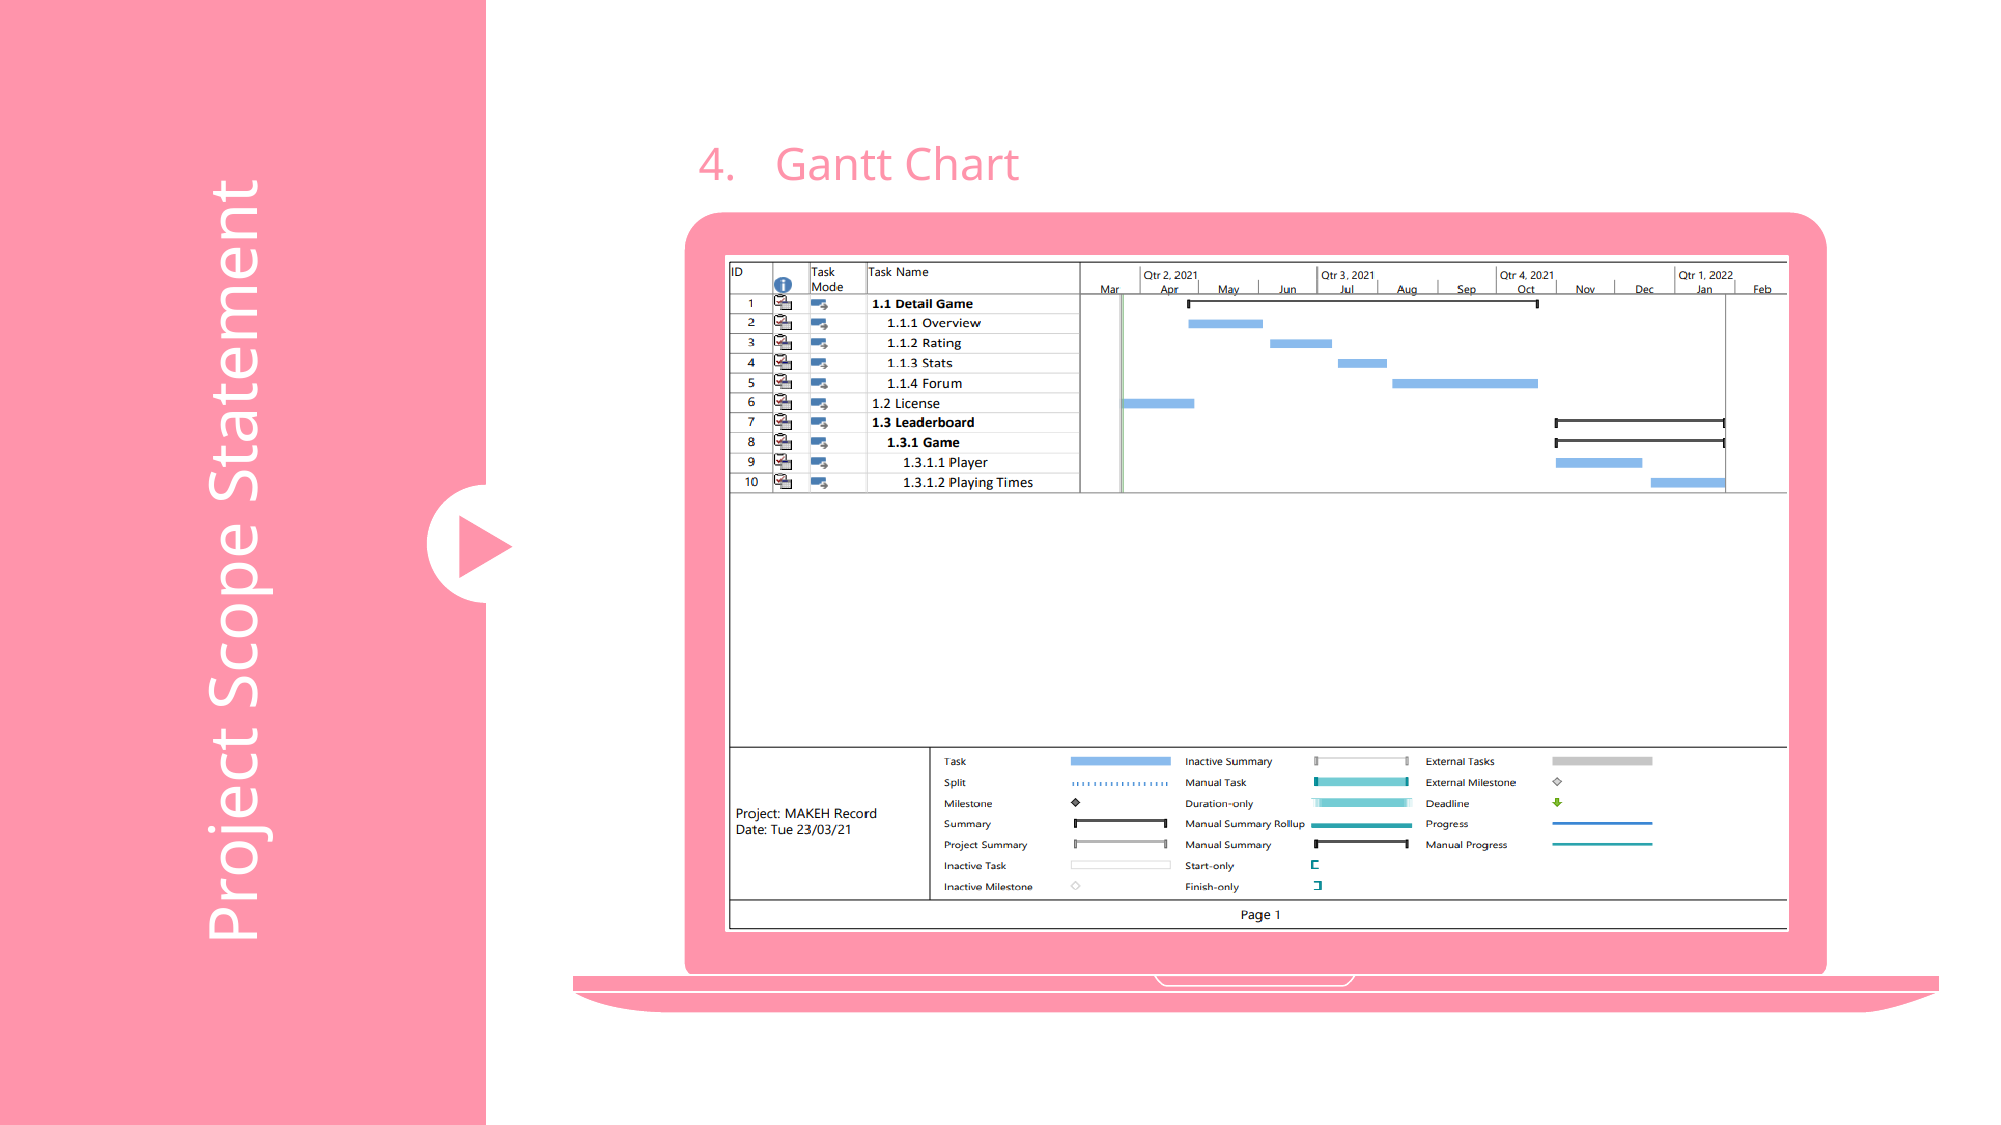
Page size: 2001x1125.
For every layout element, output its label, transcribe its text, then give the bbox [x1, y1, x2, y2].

text_box [425, 483, 545, 604]
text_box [545, 192, 1940, 1024]
text_box [458, 513, 515, 580]
text_box [0, 0, 487, 1125]
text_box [572, 211, 1940, 1014]
text_box Project Scope Statement [184, 155, 282, 970]
text_box Gantt Chart [683, 129, 1106, 192]
